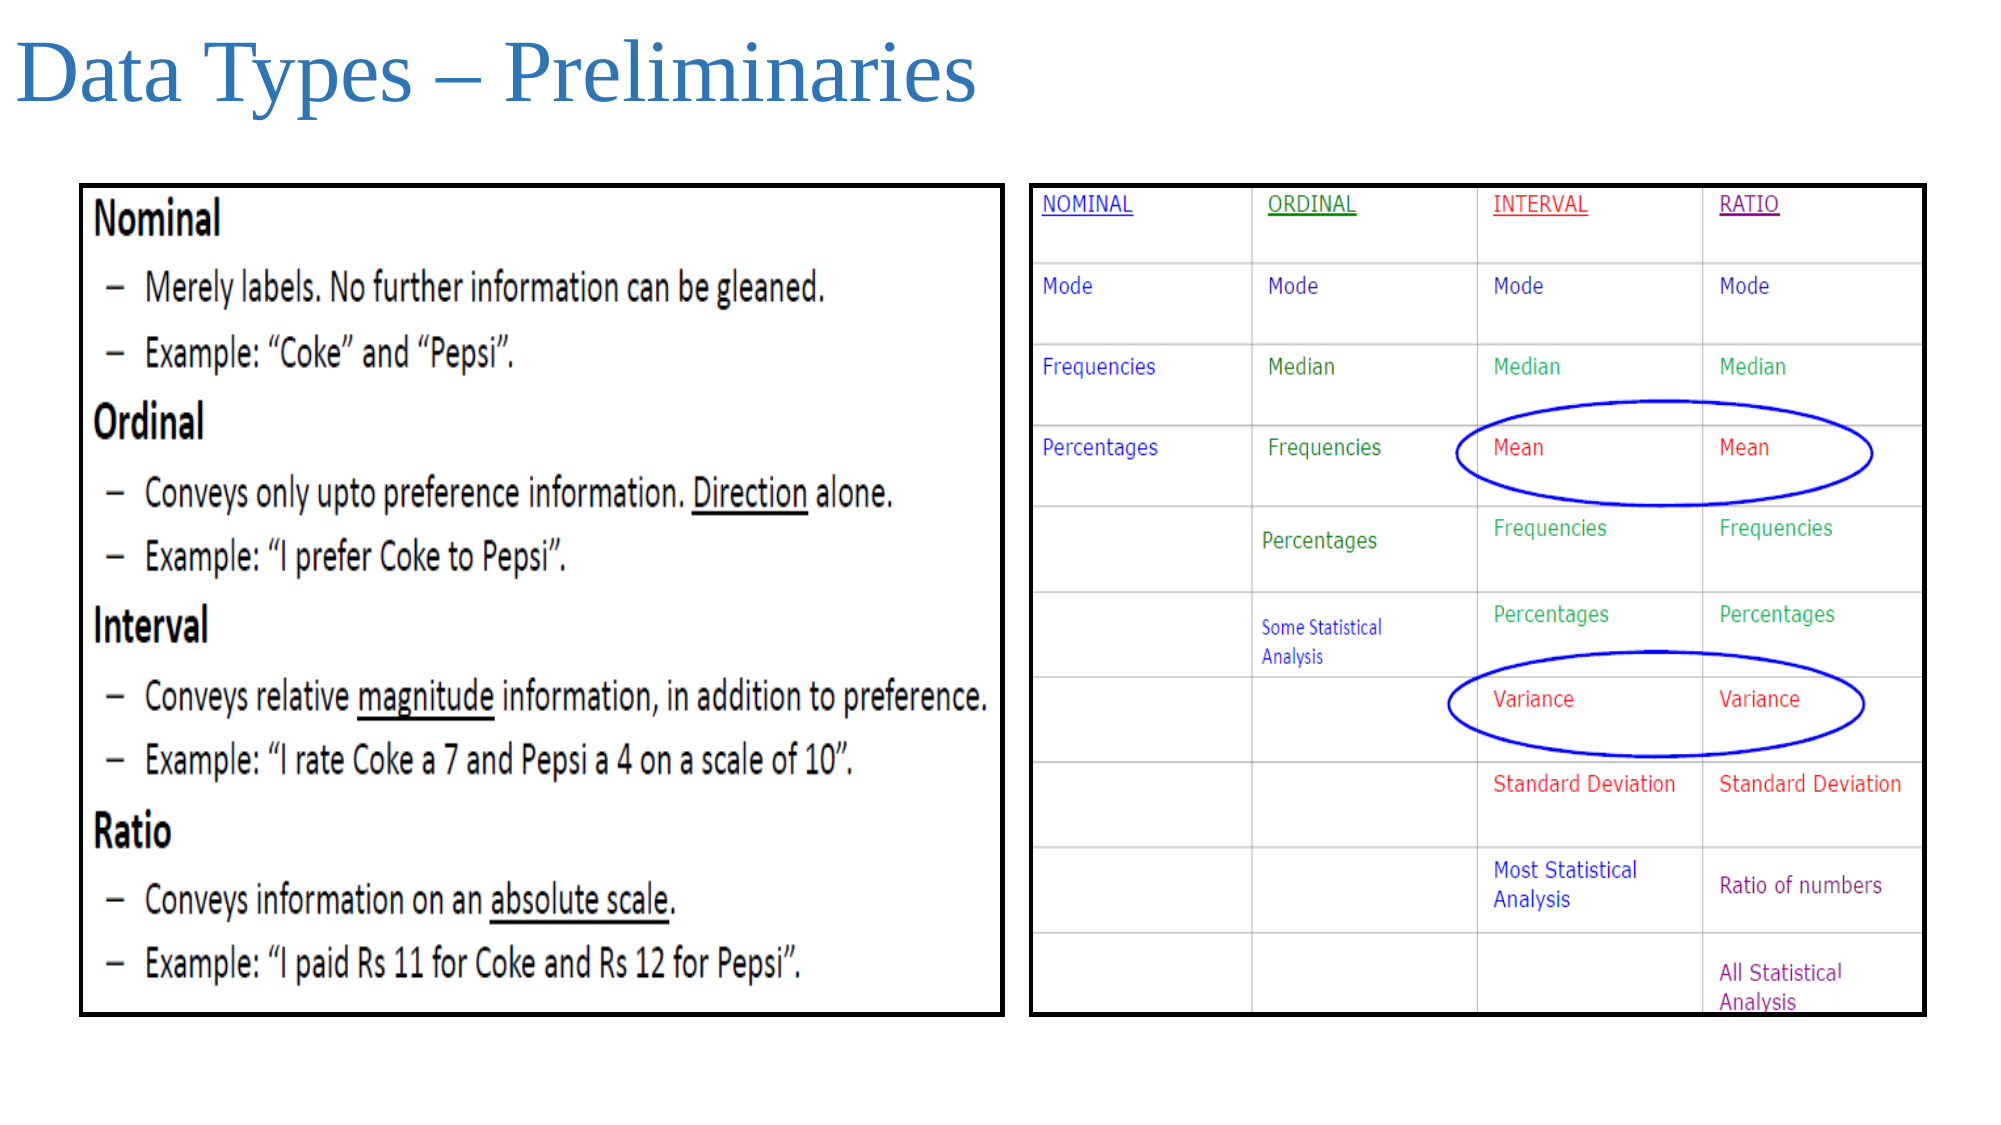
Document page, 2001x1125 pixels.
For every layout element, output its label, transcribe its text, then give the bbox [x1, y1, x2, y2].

title Data Types – Preliminaries [0, 0, 1801, 145]
picture [83, 187, 1000, 1013]
picture [1033, 187, 1922, 1013]
